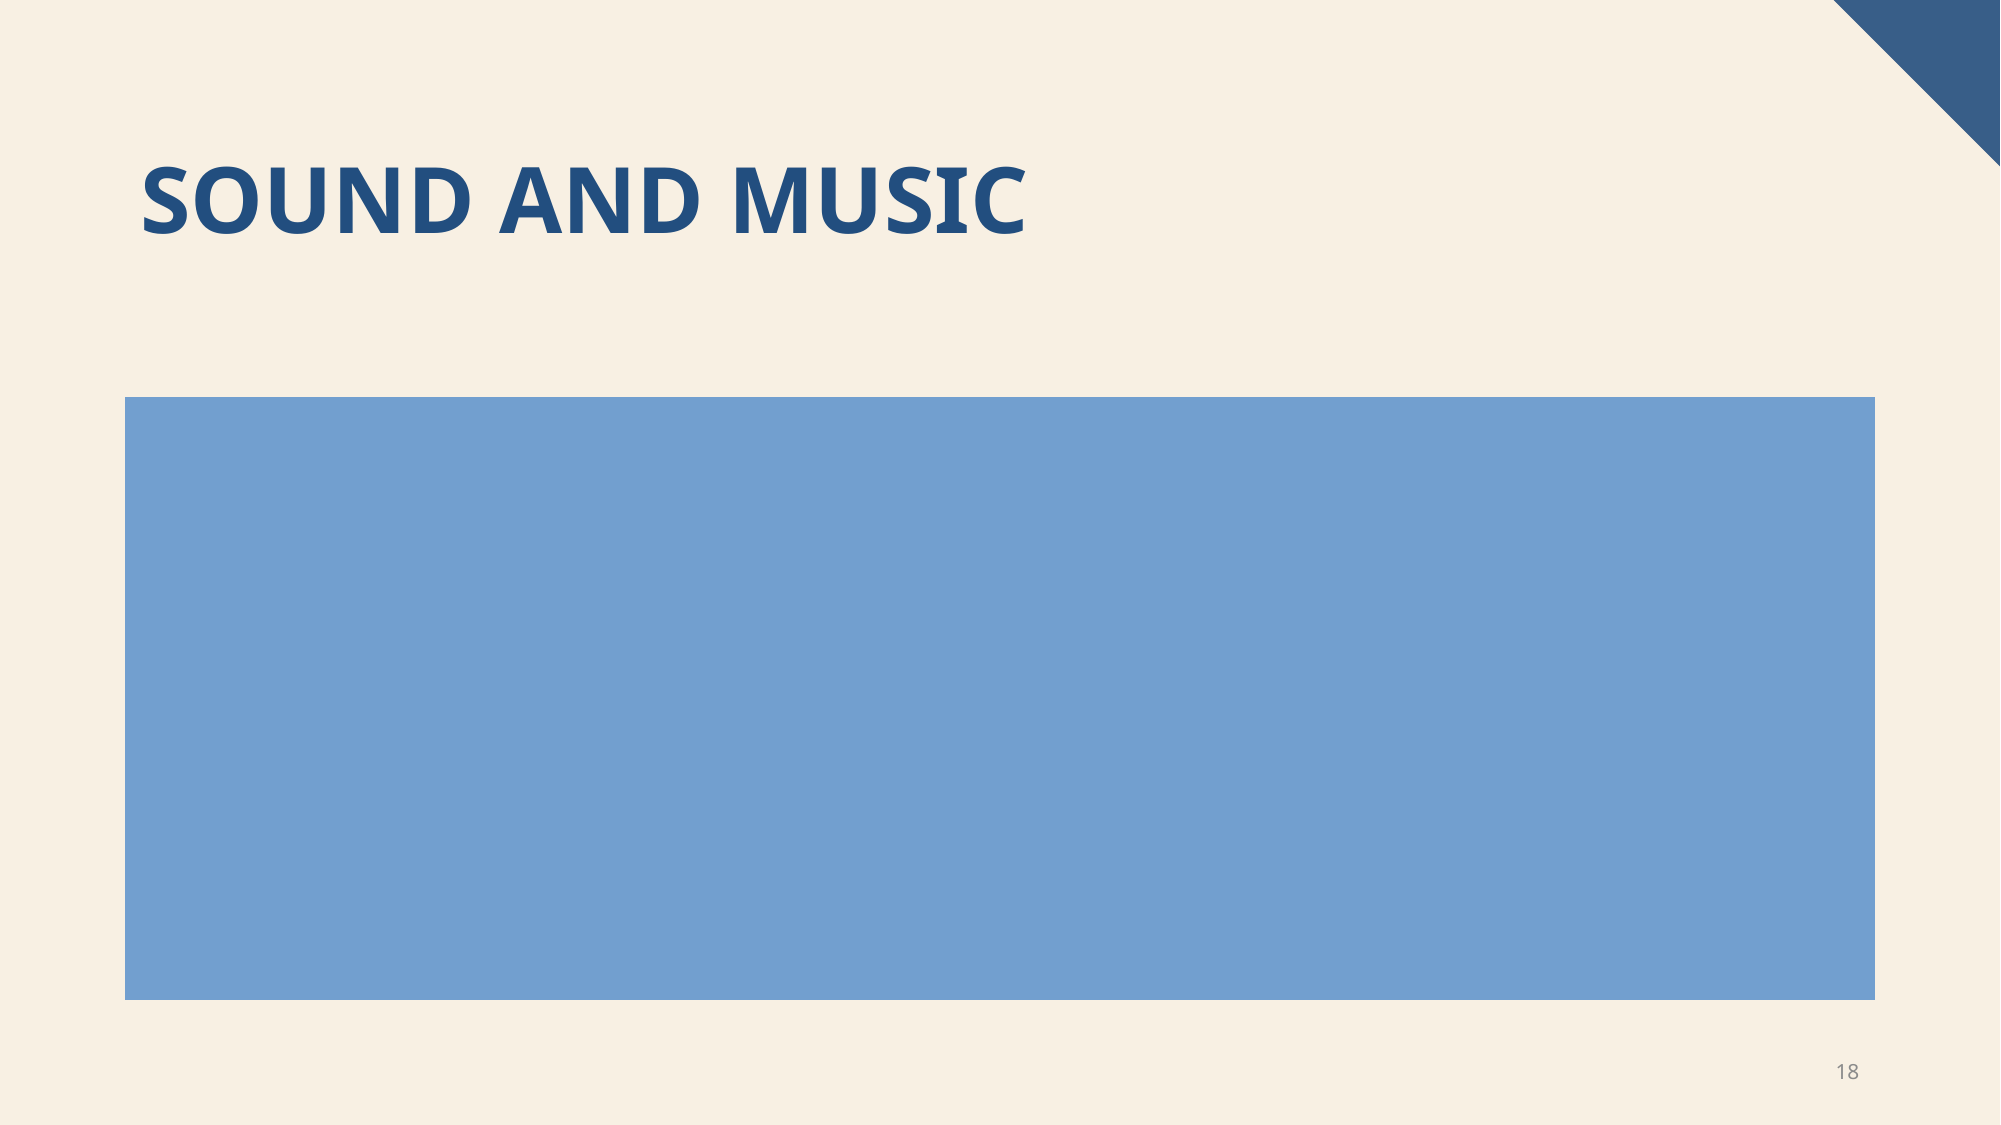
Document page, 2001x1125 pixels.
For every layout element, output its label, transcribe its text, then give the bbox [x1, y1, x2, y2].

slide_number 18 [1799, 1042, 1875, 1103]
title Sound and Music [125, 146, 1875, 365]
